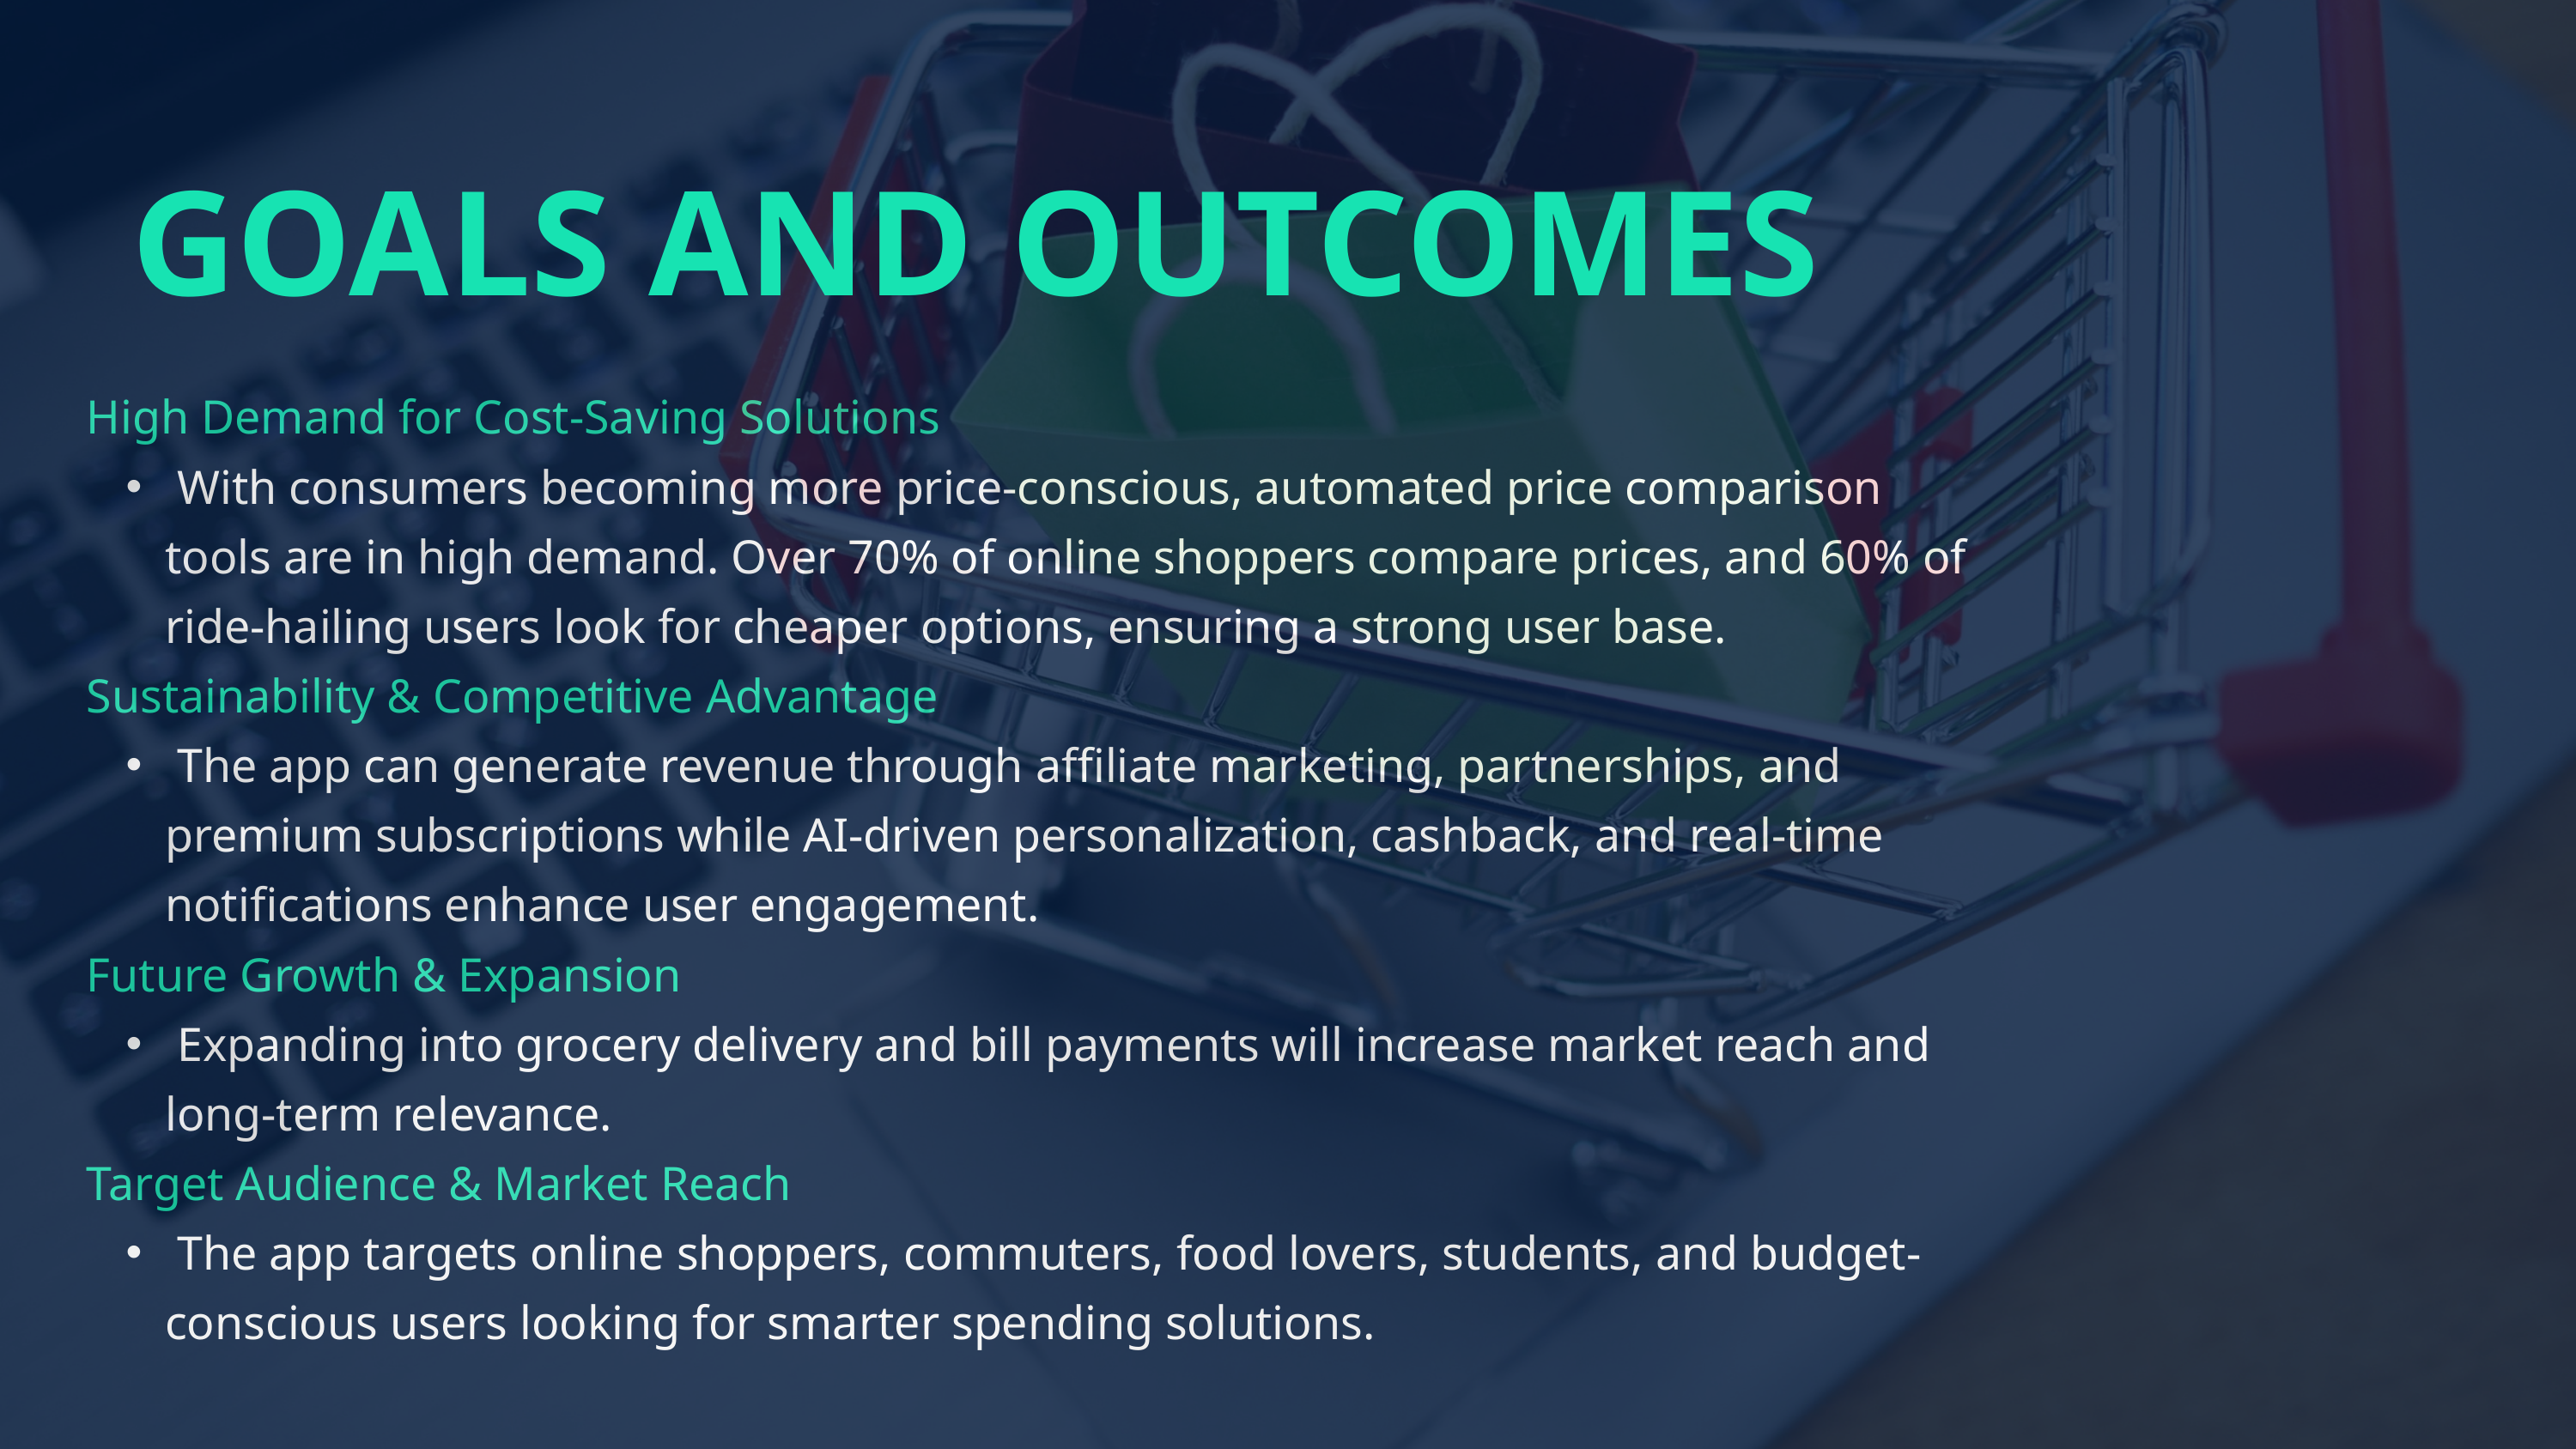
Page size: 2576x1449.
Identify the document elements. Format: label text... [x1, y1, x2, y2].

text_box GOALS AND OUTCOMES [118, 122, 1833, 325]
text_box [0, 0, 2576, 1449]
